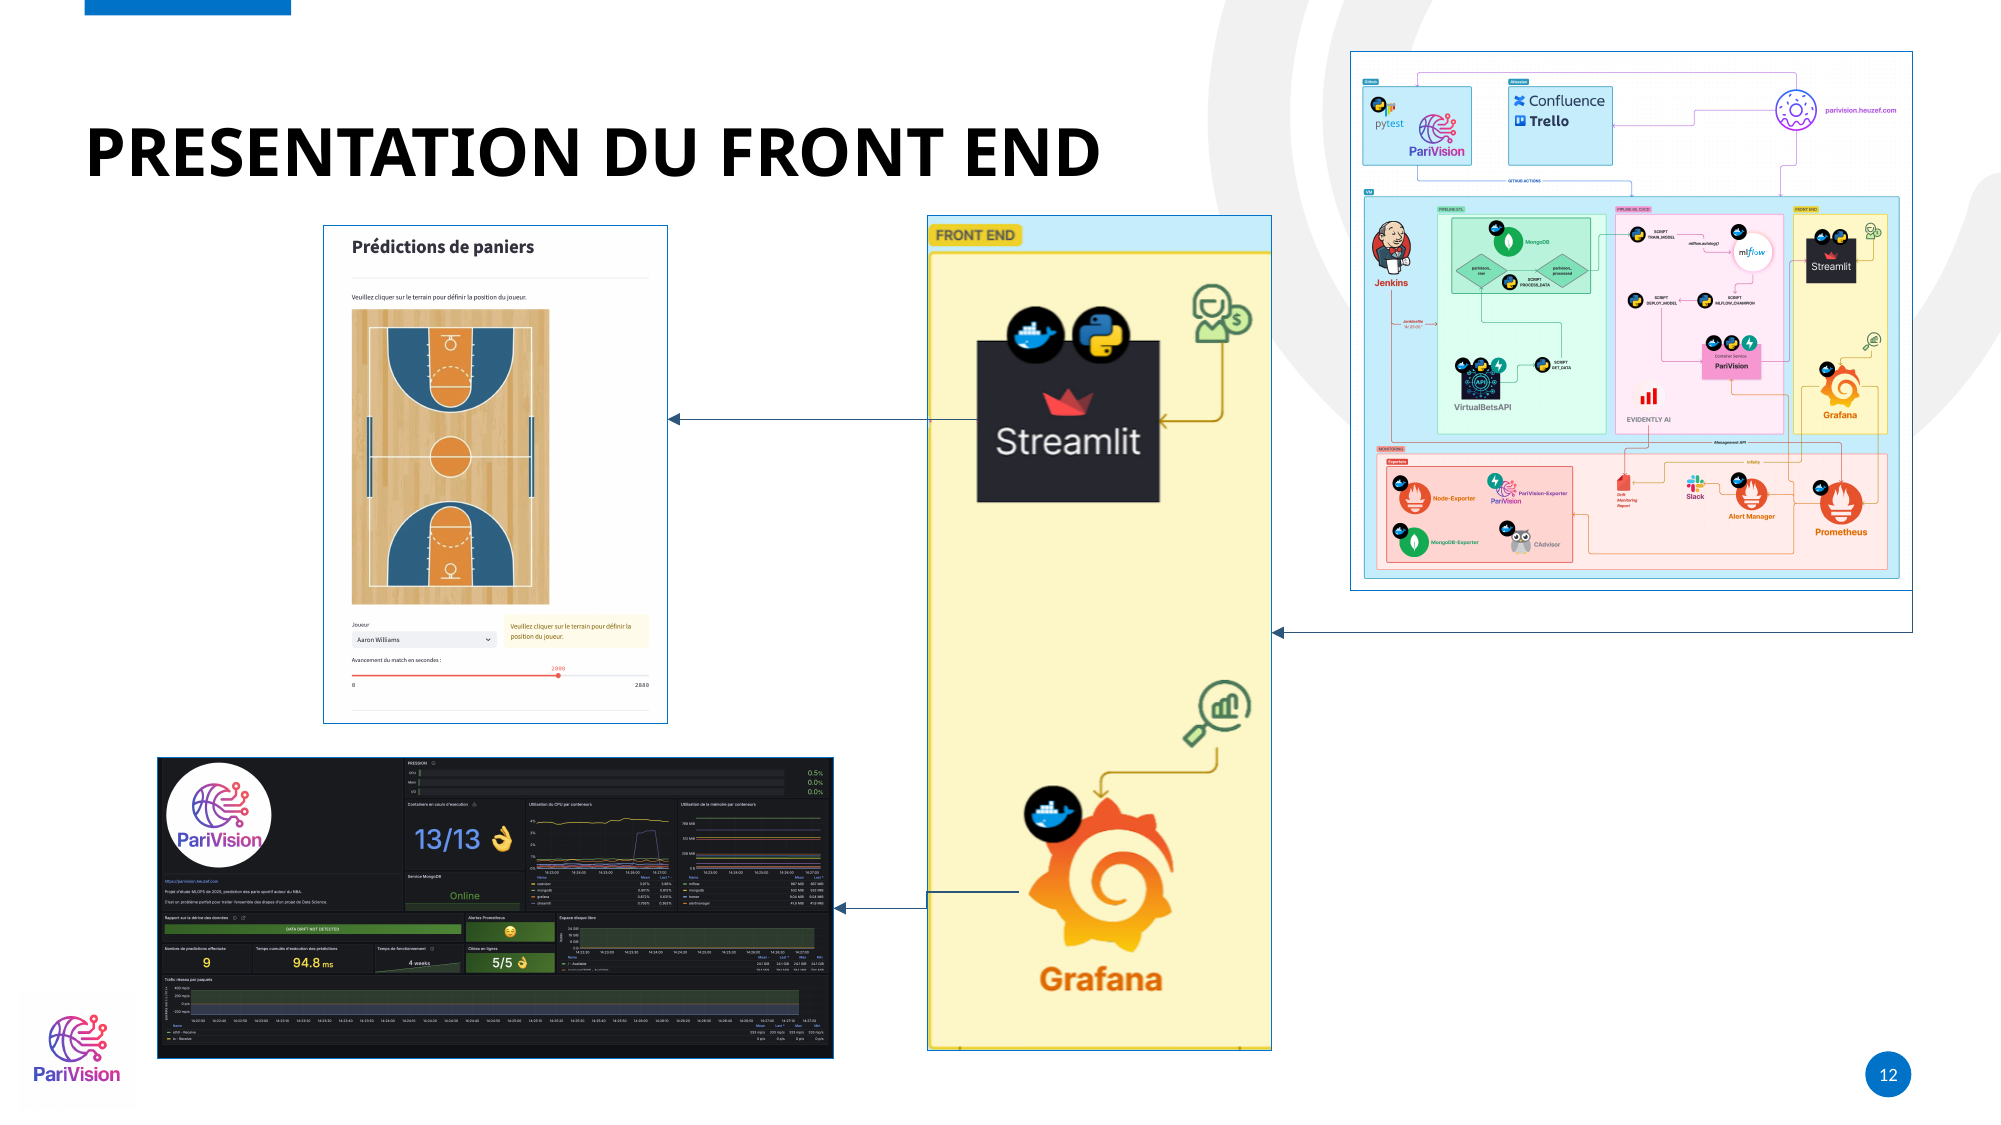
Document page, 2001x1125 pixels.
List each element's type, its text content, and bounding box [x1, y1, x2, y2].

picture [18, 993, 135, 1110]
picture [157, 757, 834, 1059]
title Presentation du FRONT END [84, 40, 1914, 192]
picture [927, 215, 1272, 1051]
slide_number 12 [1864, 1059, 1913, 1090]
picture [323, 225, 668, 724]
picture [1350, 51, 1913, 320]
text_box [1271, 320, 1913, 633]
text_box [833, 891, 1020, 909]
